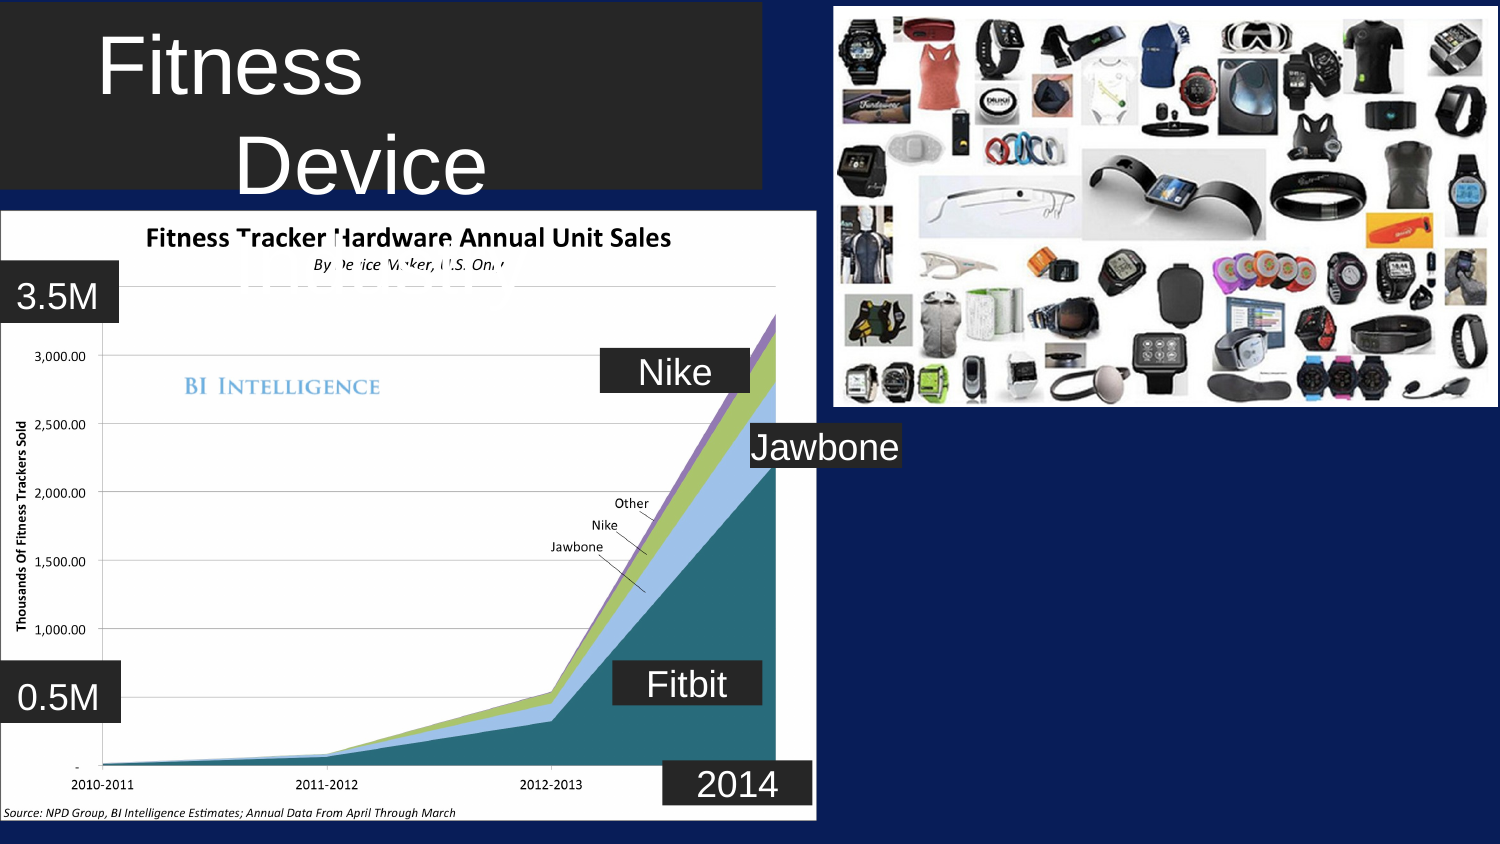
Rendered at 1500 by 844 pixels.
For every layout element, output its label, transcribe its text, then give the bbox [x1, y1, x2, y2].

text_box 3.5M [13, 272, 102, 318]
text_box [833, 6, 1498, 407]
text_box 2014 [662, 760, 813, 806]
title Fitness Device Industry [94, 11, 645, 312]
text_box [0, 660, 121, 723]
text_box [0, 260, 119, 323]
text_box Fitbit [612, 660, 763, 706]
text_box [0, 210, 817, 821]
text_box [0, 2, 763, 190]
text_box 0.5M [15, 672, 103, 718]
text_box Jawbone [750, 422, 903, 468]
text_box Nike [599, 347, 750, 393]
